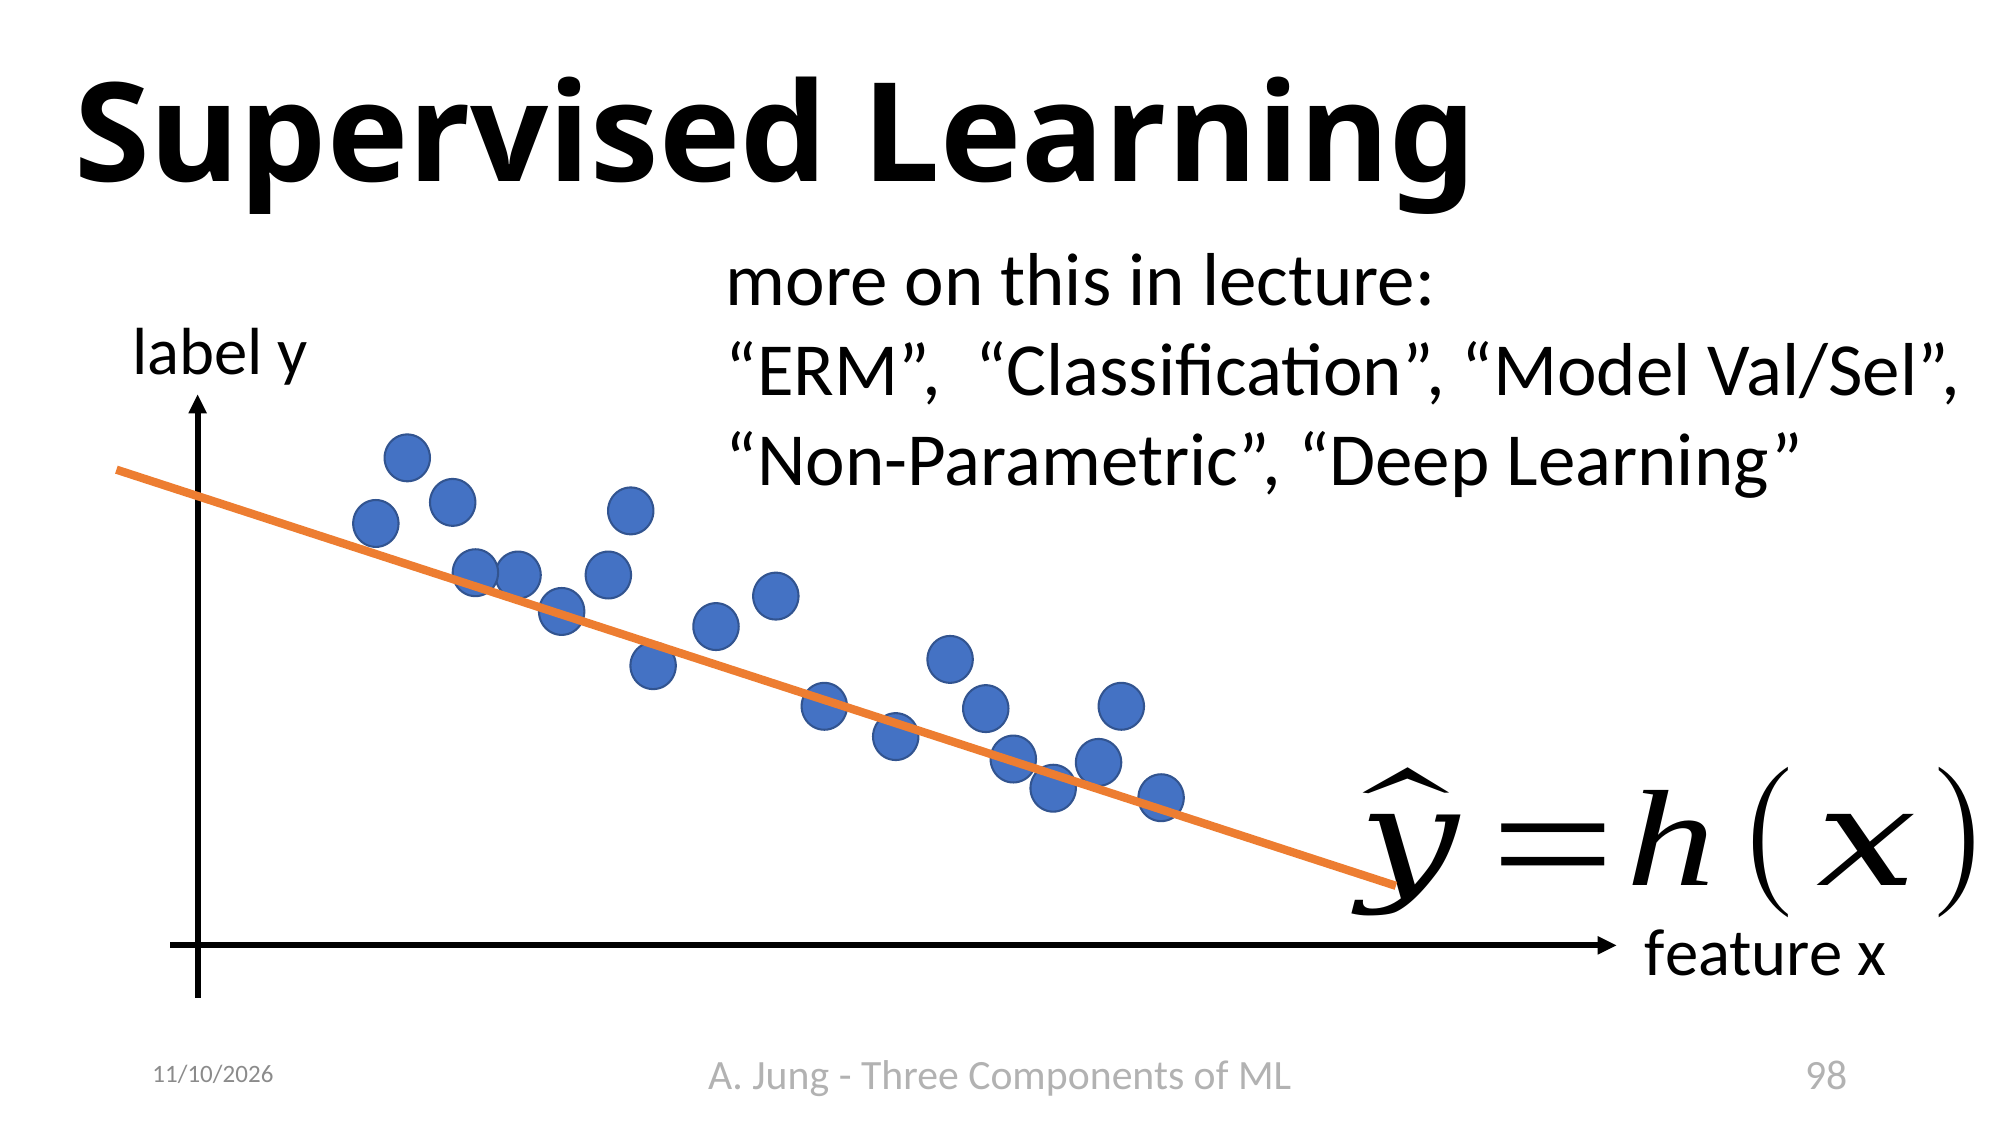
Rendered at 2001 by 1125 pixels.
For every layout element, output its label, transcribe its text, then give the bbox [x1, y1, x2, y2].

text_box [116, 469, 1396, 886]
footer A. Jung - Three Components of ML [662, 1042, 1338, 1103]
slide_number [137, 1042, 588, 1103]
text_box feature x [1630, 901, 1902, 997]
text_box label y [117, 300, 324, 395]
slide_number 98 [1412, 1042, 1863, 1103]
text_box more on this in lecture: “ERM”, “Classification”, “Model Val/Sel”, “Non-Parametric”, “Deep Learning” [711, 223, 1994, 509]
title Supervised Learning [59, 18, 2000, 255]
text_box [383, 433, 432, 469]
